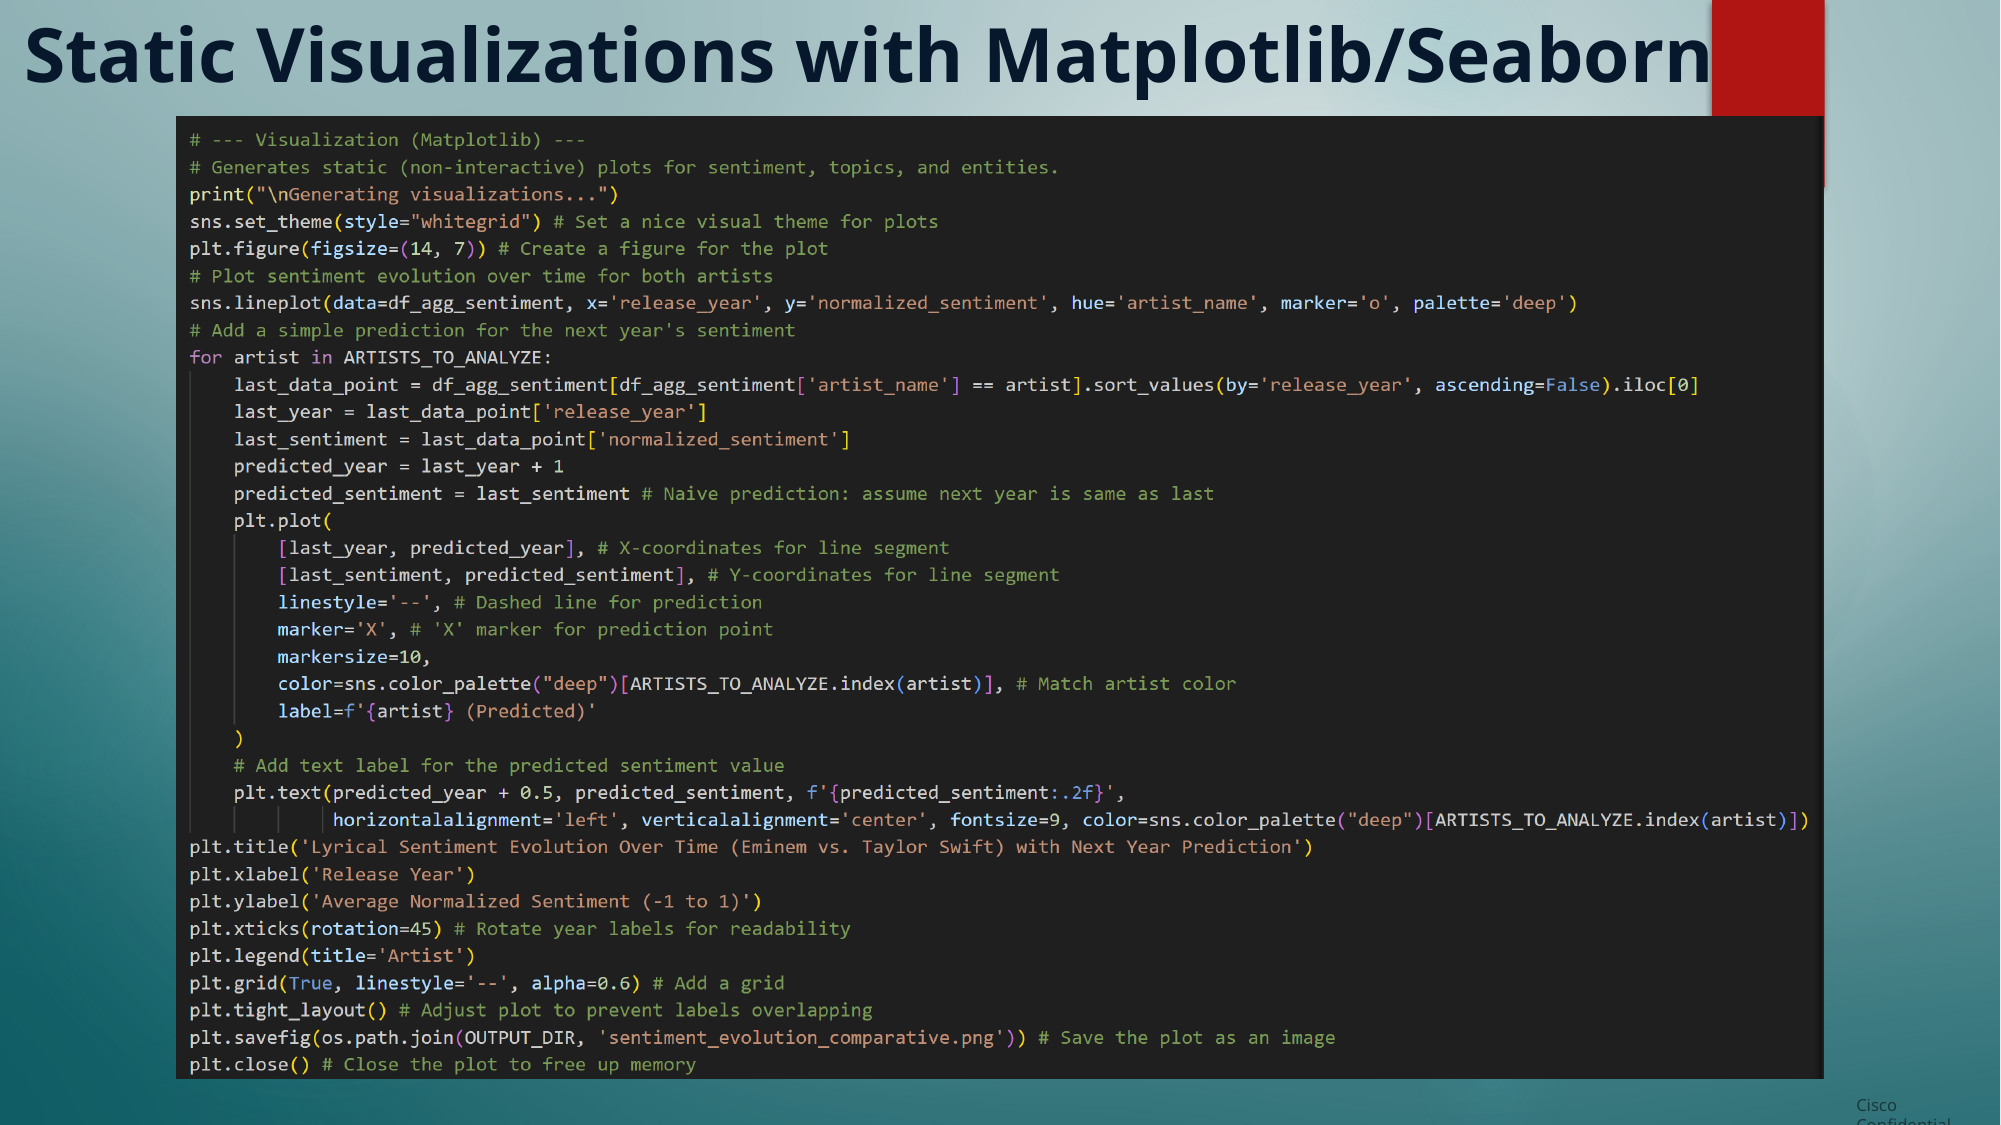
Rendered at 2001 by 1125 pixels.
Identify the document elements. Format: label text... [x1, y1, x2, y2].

text_box Static Visualizations with Matplotlib/Seaborn [9, 0, 1880, 105]
picture [0, 105, 1824, 1125]
